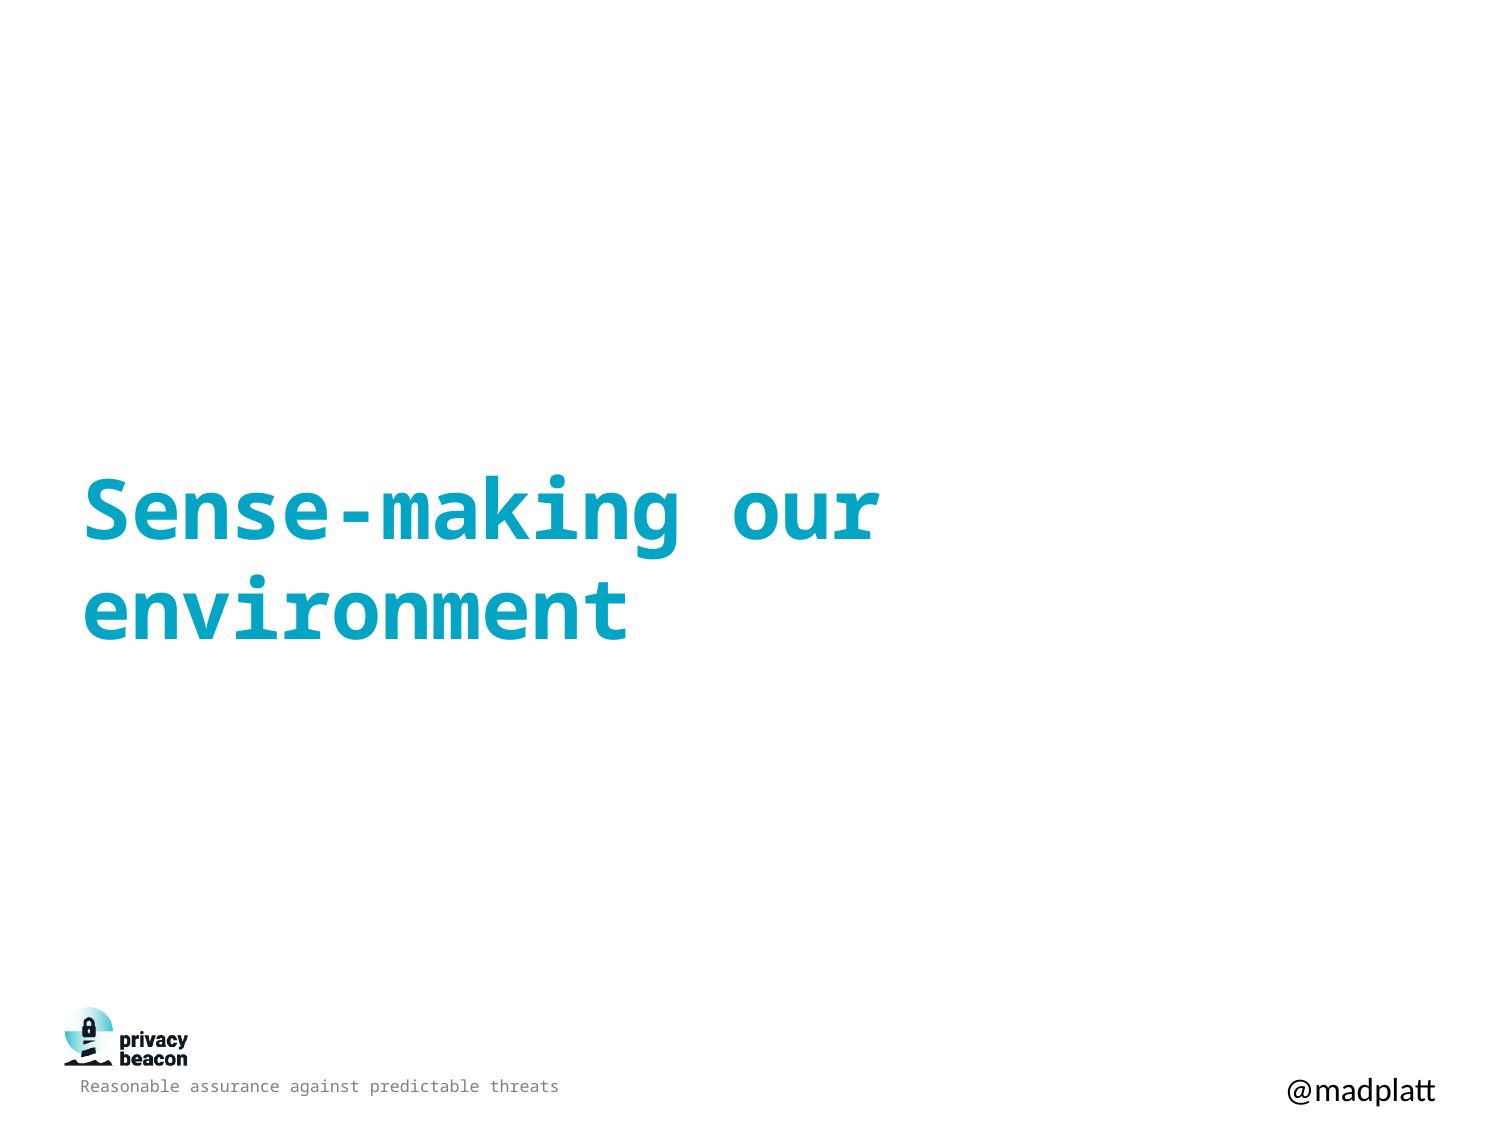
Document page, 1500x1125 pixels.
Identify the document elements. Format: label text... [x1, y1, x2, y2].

title Sense-making our environment [66, 397, 1376, 716]
picture [64, 1006, 188, 1067]
text_box @madplatt [1269, 1049, 1477, 1125]
footer Reasonable assurance against predictable threats [64, 1046, 597, 1125]
